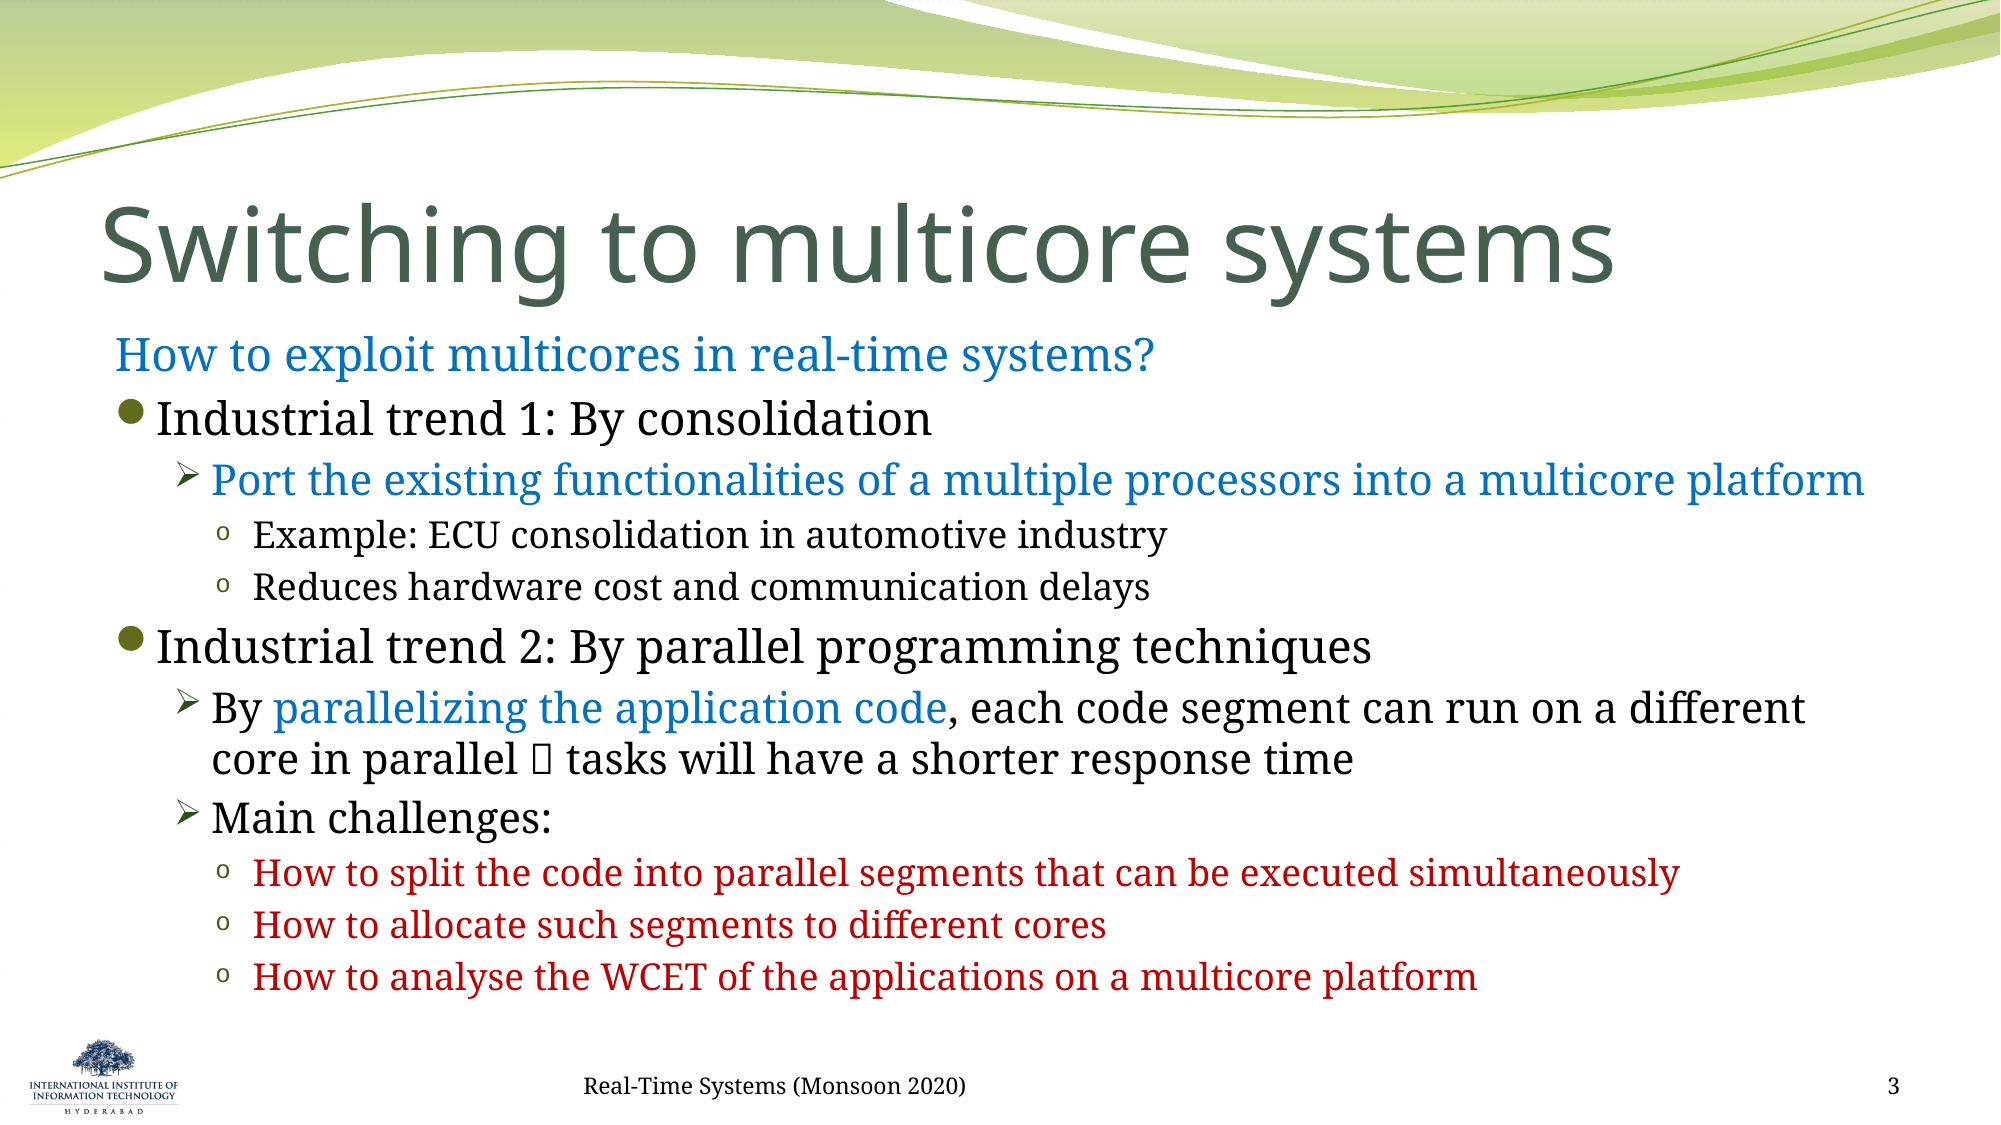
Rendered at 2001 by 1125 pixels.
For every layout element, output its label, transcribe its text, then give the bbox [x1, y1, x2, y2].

title Switching to multicore systems [99, 115, 1900, 303]
footer Real-Time Systems (Monsoon 2020) [583, 1042, 1317, 1103]
list How to exploit multicores in real-time systems? Industrial trend 1: By consolidation Port the existing functionalities of a multiple processors into a multicore platform Example: ECU consolidation in automotive industry Reduces hardware cost and communication delays Industrial trend 2: By parallel programming techniques By parallelizing the application code, each code segment can run on a different core in parallel  tasks will have a shorter response time Main challenges: How to split the code into parallel segments that can be executed simultaneously How to allocate such segments to different cores How to analyse the WCET of the applications on a multicore platform [99, 317, 1900, 1038]
picture [26, 1036, 182, 1117]
slide_number 3 [1733, 1042, 1900, 1103]
